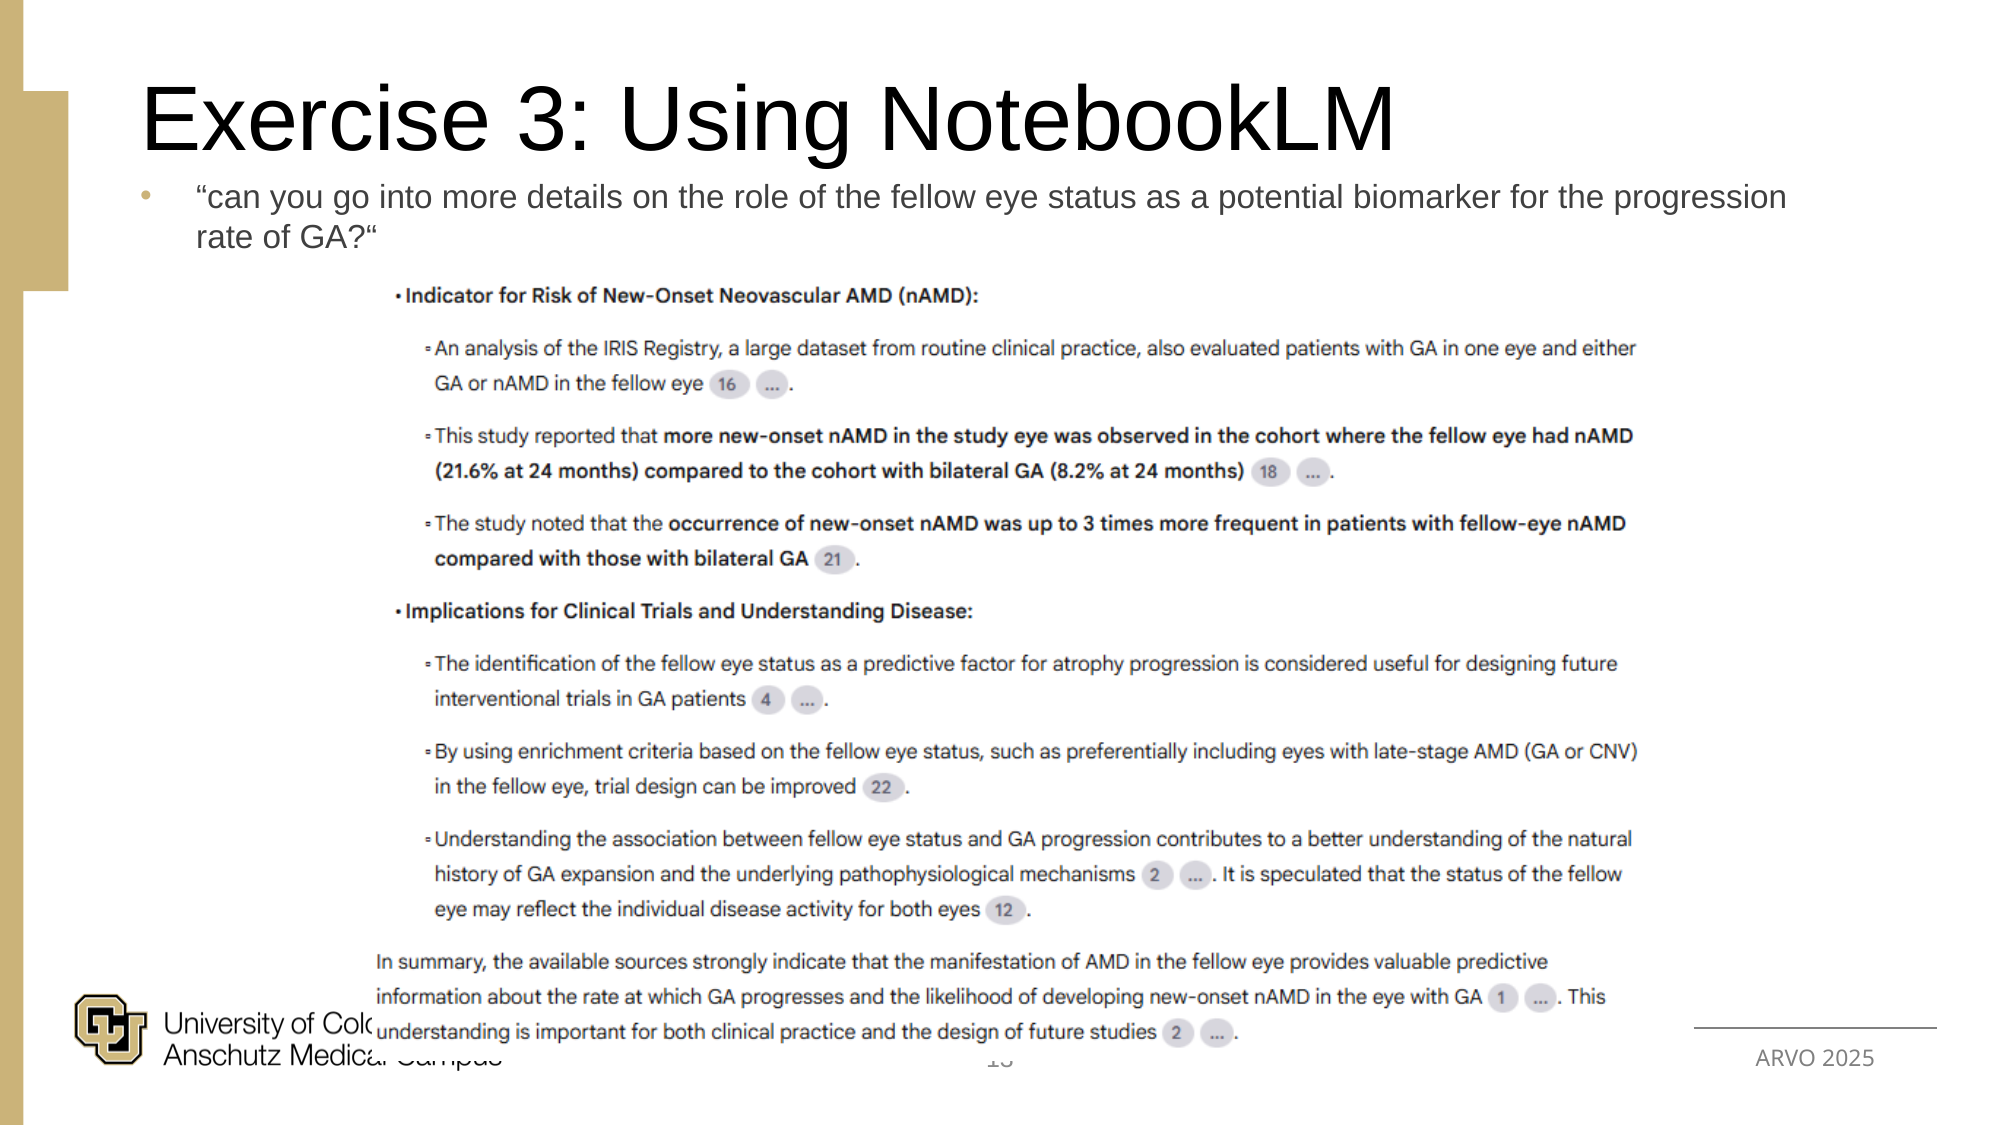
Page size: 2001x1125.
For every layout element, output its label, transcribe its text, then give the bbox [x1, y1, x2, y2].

title Exercise 3: Using NotebookLM [125, 64, 1944, 192]
slide_number 13 [774, 1061, 1225, 1088]
text_box “can you go into more details on the role of the fellow eye status as a potential biomarker for the progression rate of GA?“ [125, 168, 1857, 283]
picture [73, 262, 1662, 1072]
